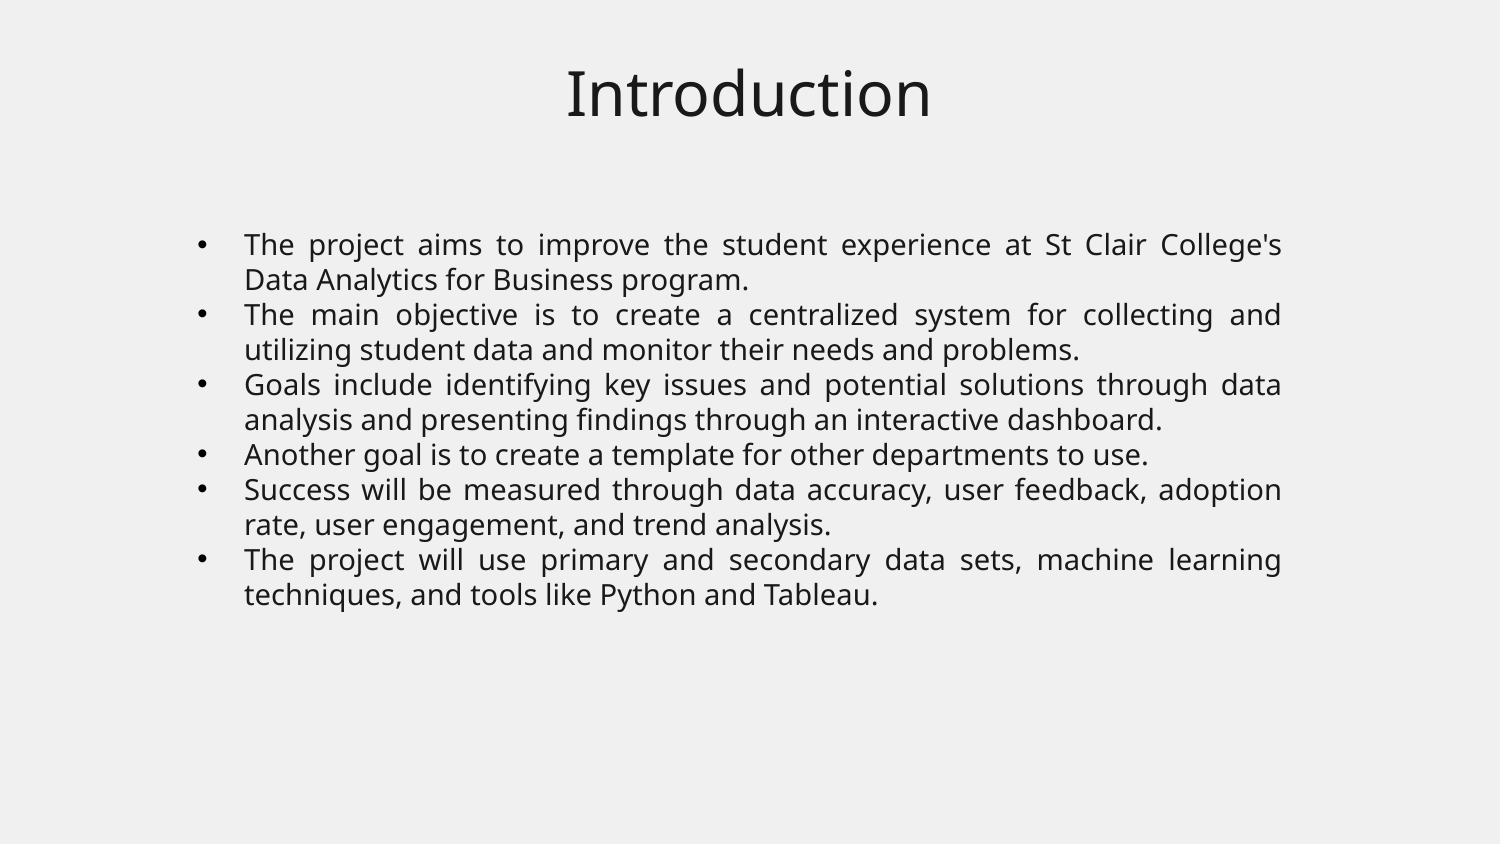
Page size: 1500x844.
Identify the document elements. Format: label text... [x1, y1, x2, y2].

title Introduction [118, 38, 1382, 133]
text_box The project aims to improve the student experience at St Clair College's Data Analytics for Business program. The main objective is to create a centralized system for collecting and utilizing student data and monitor their needs and problems. Goals include identifying key issues and potential solutions through data analysis and presenting findings through an interactive dashboard. Another goal is to create a template for other departments to use. Success will be measured through data accuracy, user feedback, adoption rate, user engagement, and trend analysis. The project will use primary and secondary data sets, machine learning techniques, and tools like Python and Tableau. [182, 219, 1298, 619]
